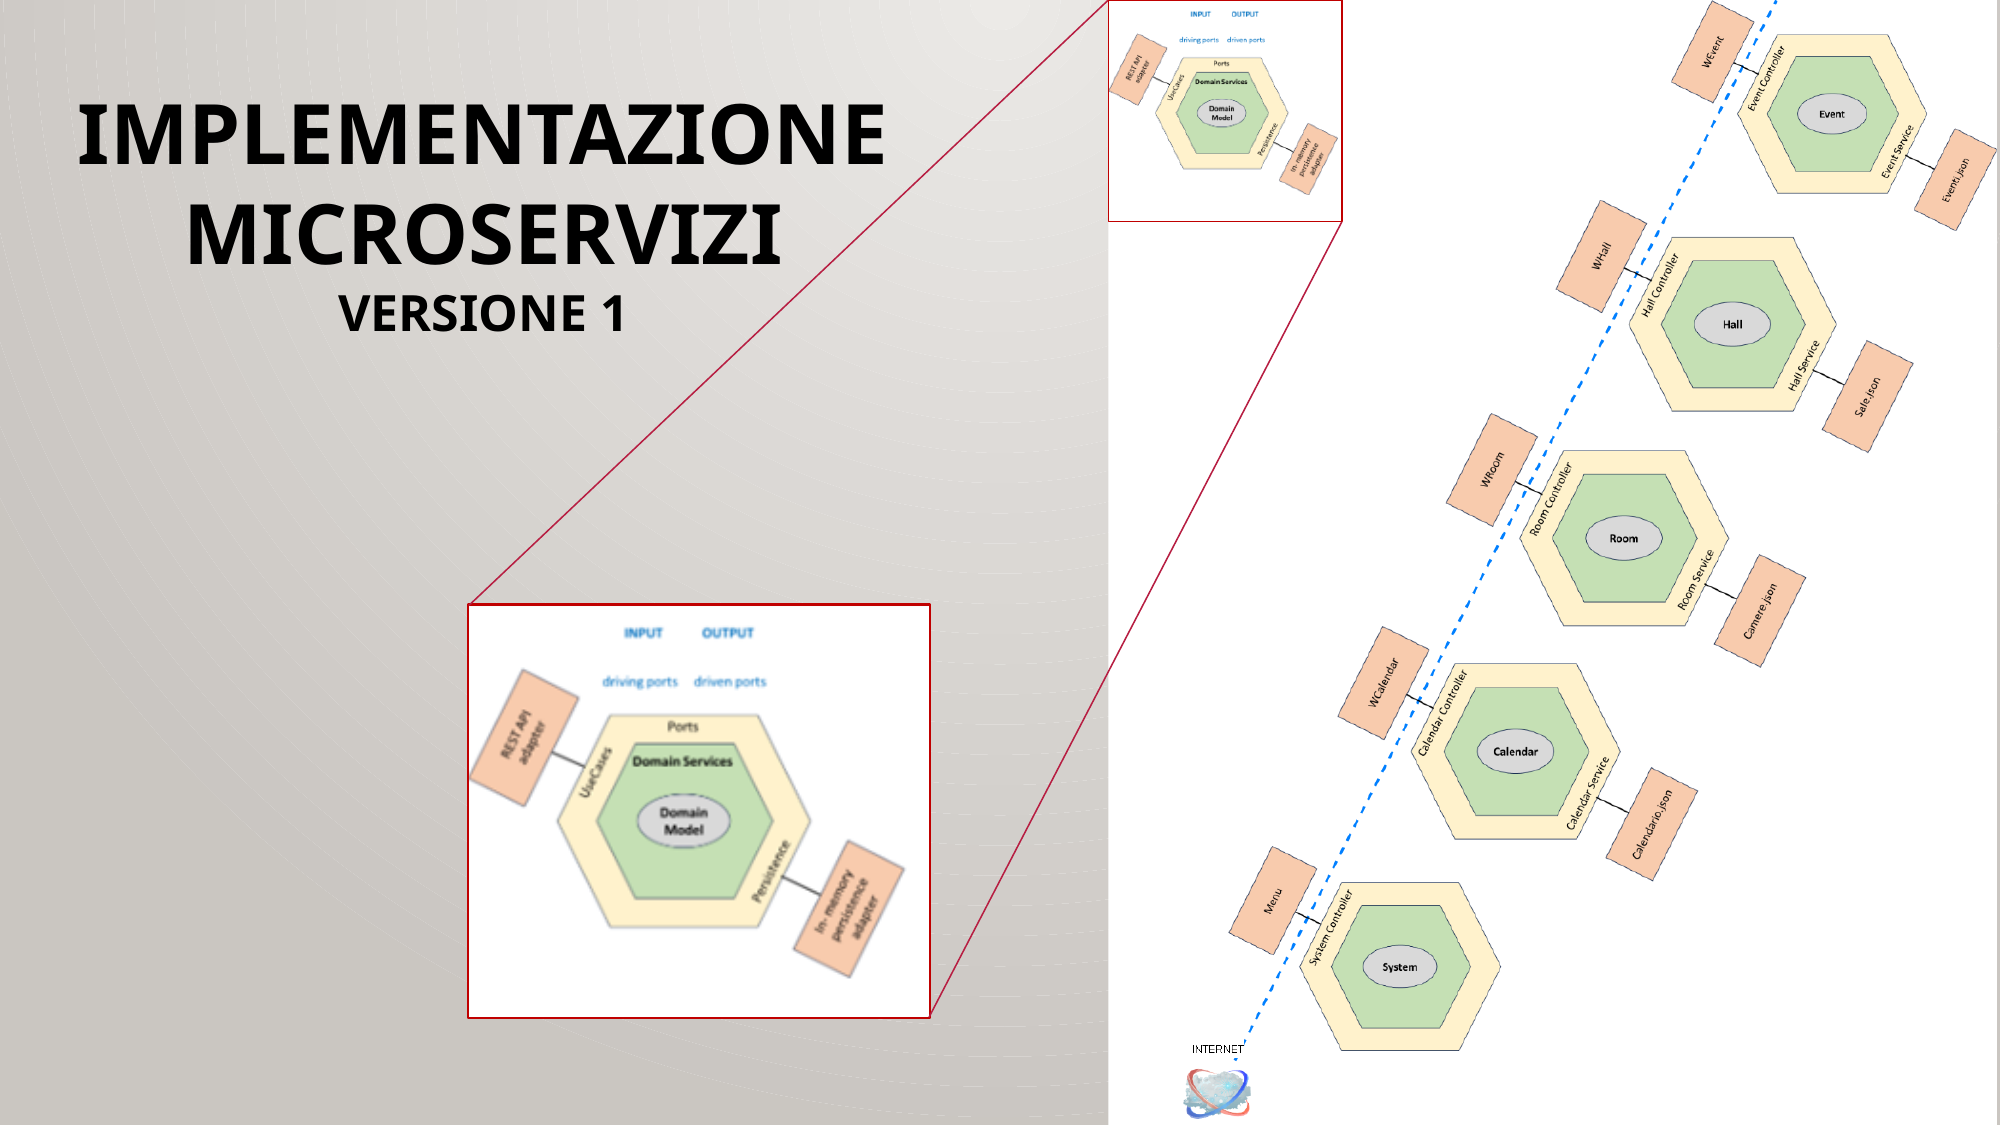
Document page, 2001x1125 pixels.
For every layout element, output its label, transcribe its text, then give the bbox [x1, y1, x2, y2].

picture [468, 606, 928, 1018]
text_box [468, 0, 1109, 606]
picture [1108, 0, 2000, 1125]
text_box IMPLEMENTAZIONE MICROSERVIZI VERSIONE 1 [37, 73, 468, 349]
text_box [928, 221, 1343, 1018]
